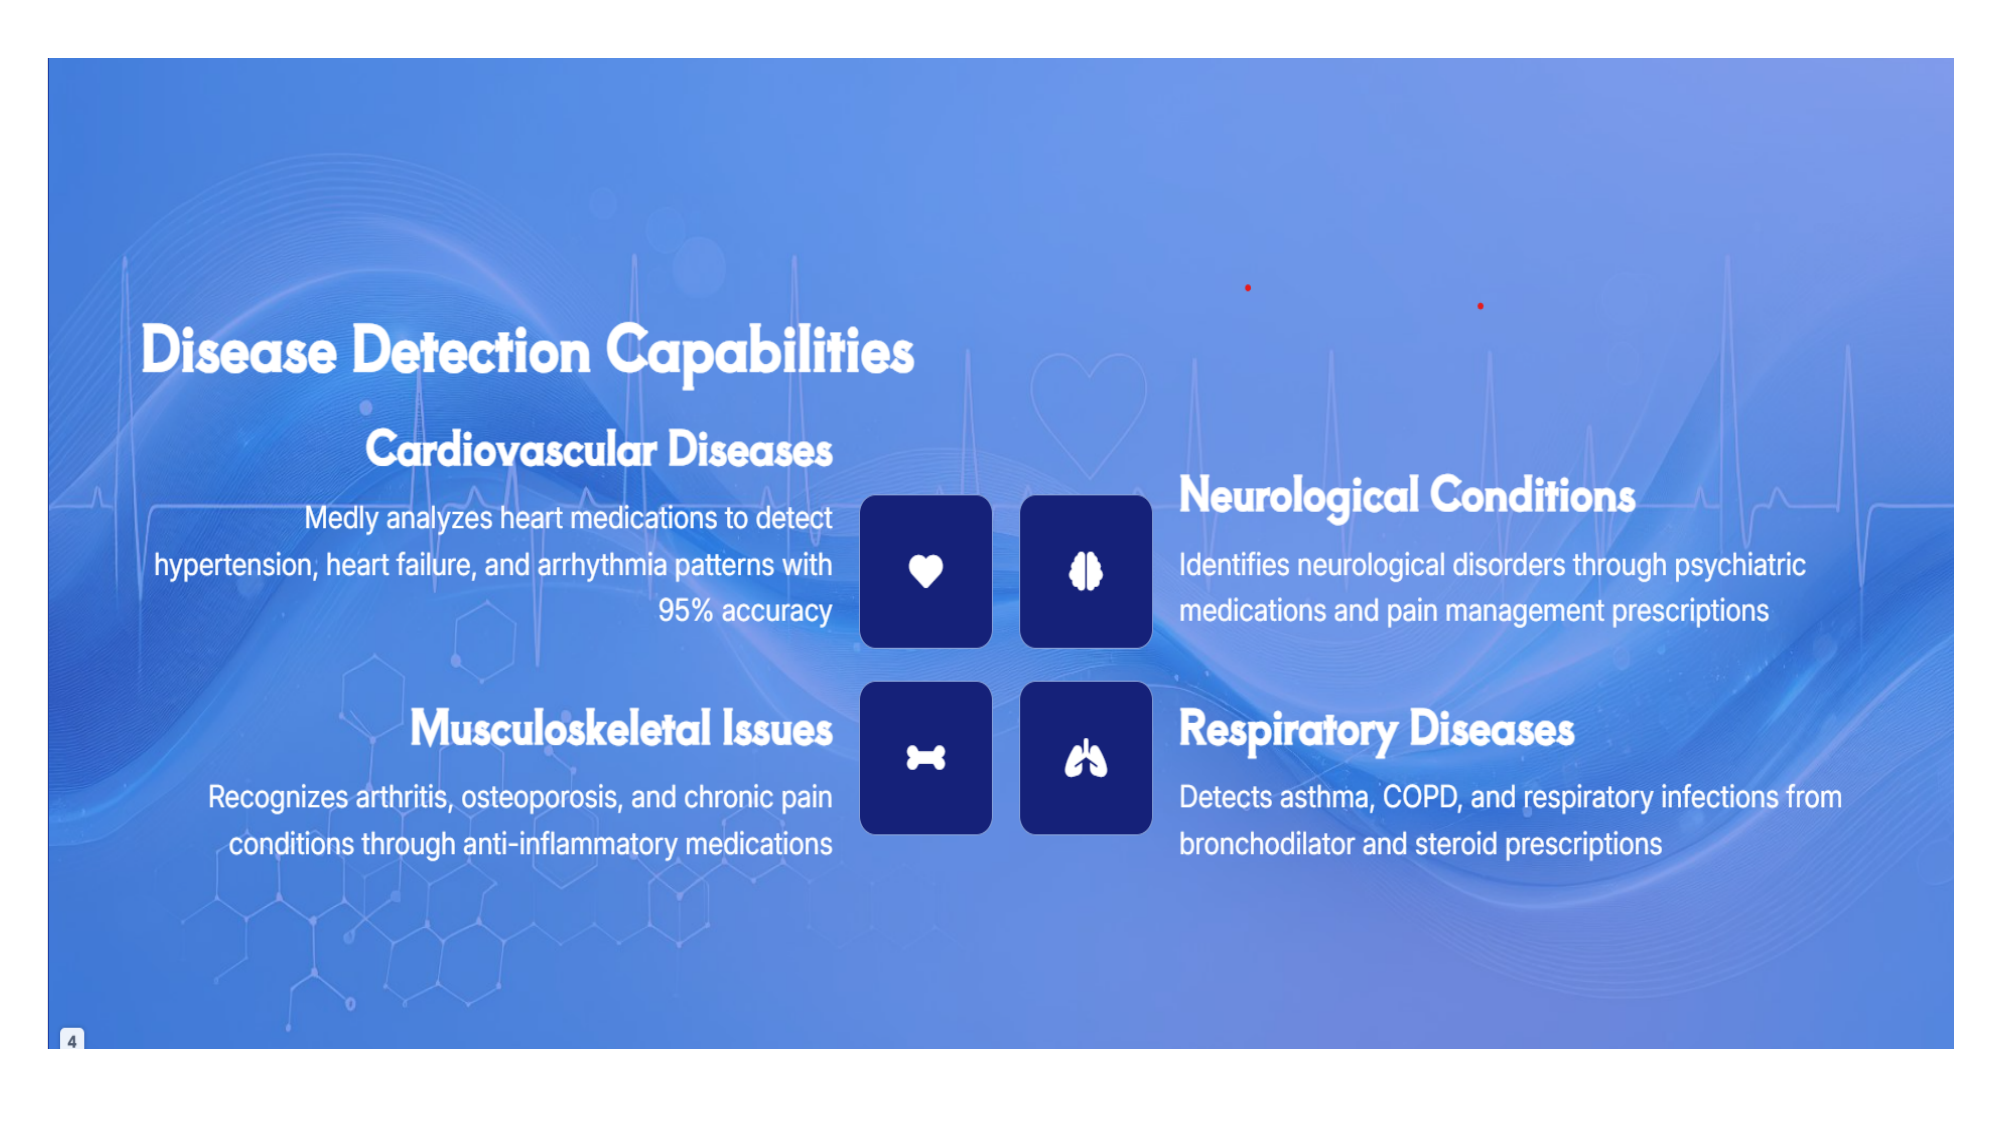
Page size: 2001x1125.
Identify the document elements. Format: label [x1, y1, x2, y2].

picture [46, 58, 1954, 1049]
